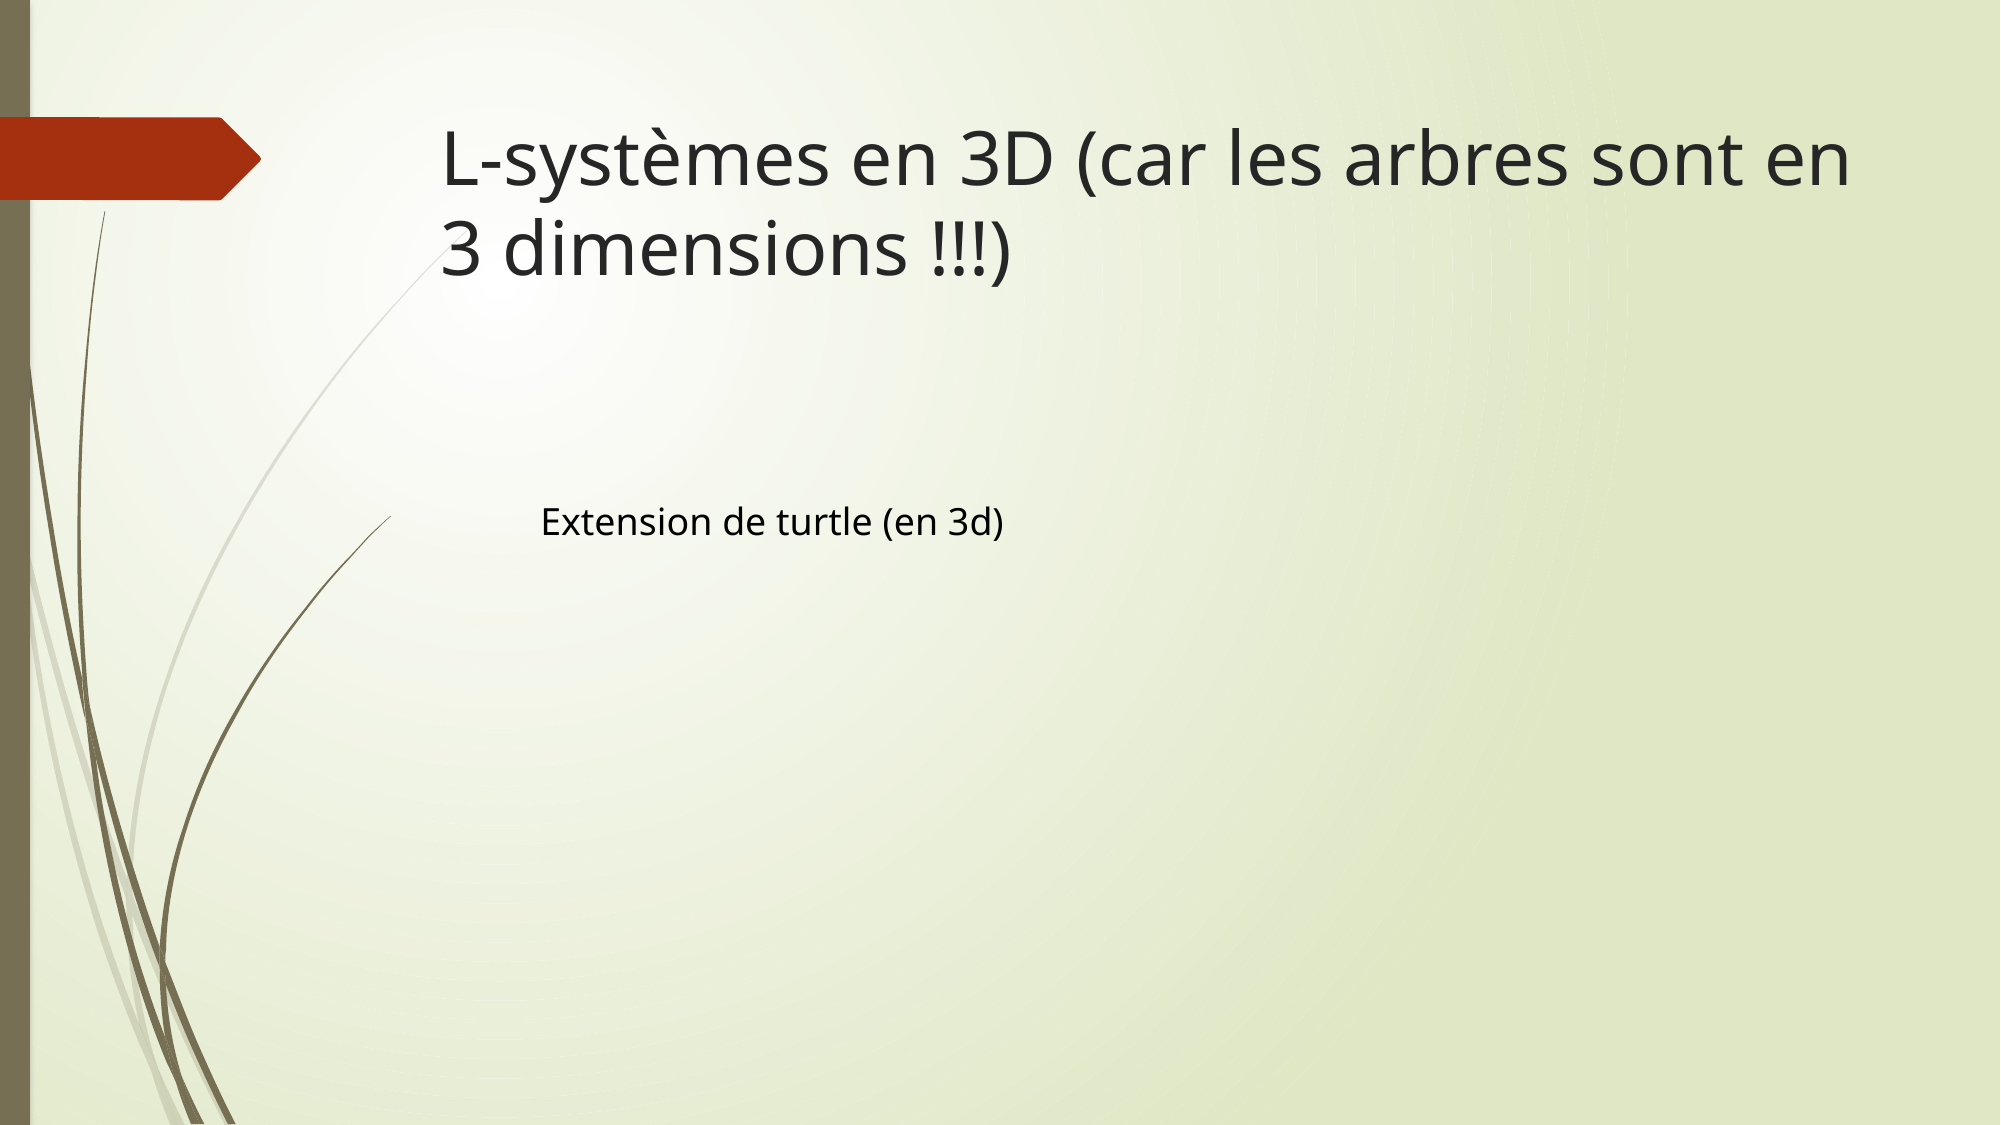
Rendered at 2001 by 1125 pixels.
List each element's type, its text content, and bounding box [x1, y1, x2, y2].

text_box Extension de turtle (en 3d) [525, 490, 1151, 551]
title L-systèmes en 3D (car les arbres sont en 3 dimensions !!!) [425, 102, 1888, 313]
